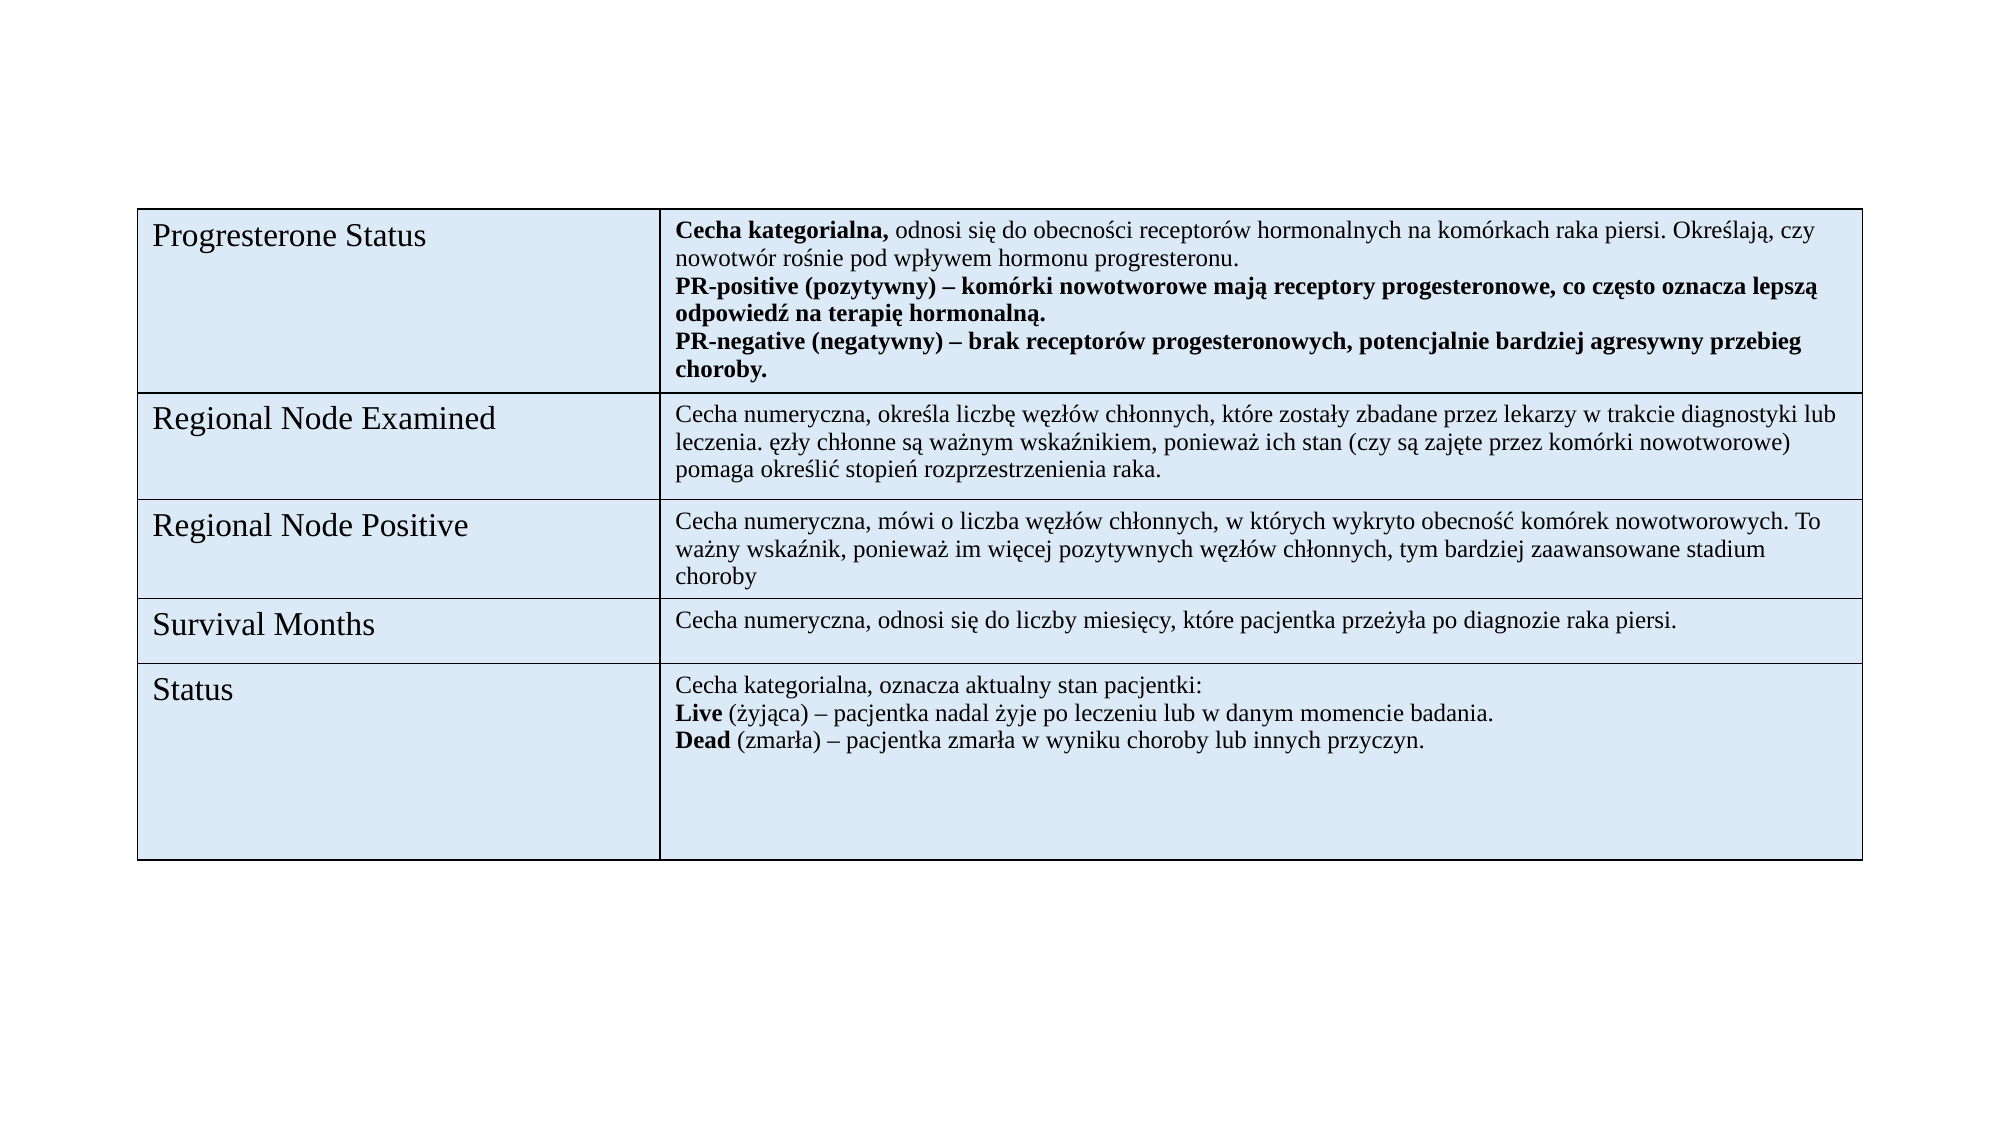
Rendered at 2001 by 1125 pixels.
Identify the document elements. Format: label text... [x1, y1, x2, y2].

table_cell Regional Node Positive [138, 500, 659, 598]
table_cell Regional Node Examined [138, 394, 659, 499]
table_cell Cecha numeryczna, określa liczbę węzłów chłonnych, które zostały zbadane przez lekarzy w trakcie diagnostyki lub leczenia. ęzły chłonne są ważnym wskaźnikiem, ponieważ ich stan (czy są zajęte przez komórki nowotworowe) pomaga określić stopień rozprzestrzenienia raka. [661, 394, 1862, 499]
table_cell Cecha kategorialna, oznacza aktualny stan pacjentki: Live (żyjąca) – pacjentka nadal żyje po leczeniu lub w danym momencie badania. Dead (zmarła) – pacjentka zmarła w wyniku choroby lub innych przyczyn. [661, 664, 1862, 859]
table_cell Survival Months [138, 599, 659, 663]
table_header Cecha kategorialna, odnosi się do obecności receptorów hormonalnych na komórkach raka piersi. Określają, czy nowotwór rośnie pod wpływem hormonu progresteronu. PR-positive (pozytywny) – komórki nowotworowe mają receptory progesteronowe, co często oznacza lepszą odpowiedź na terapię hormonalną. PR-negative (negatywny) – brak receptorów progesteronowych, potencjalnie bardziej agresywny przebieg choroby. [661, 210, 1862, 392]
table_cell Cecha numeryczna, odnosi się do liczby miesięcy, które pacjentka przeżyła po diagnozie raka piersi. [661, 599, 1862, 663]
table_header Progresterone Status [138, 210, 659, 392]
table_cell Status [138, 664, 659, 859]
table_cell Cecha numeryczna, mówi o liczba węzłów chłonnych, w których wykryto obecność komórek nowotworowych. To ważny wskaźnik, ponieważ im więcej pozytywnych węzłów chłonnych, tym bardziej zaawansowane stadium choroby [661, 500, 1862, 598]
